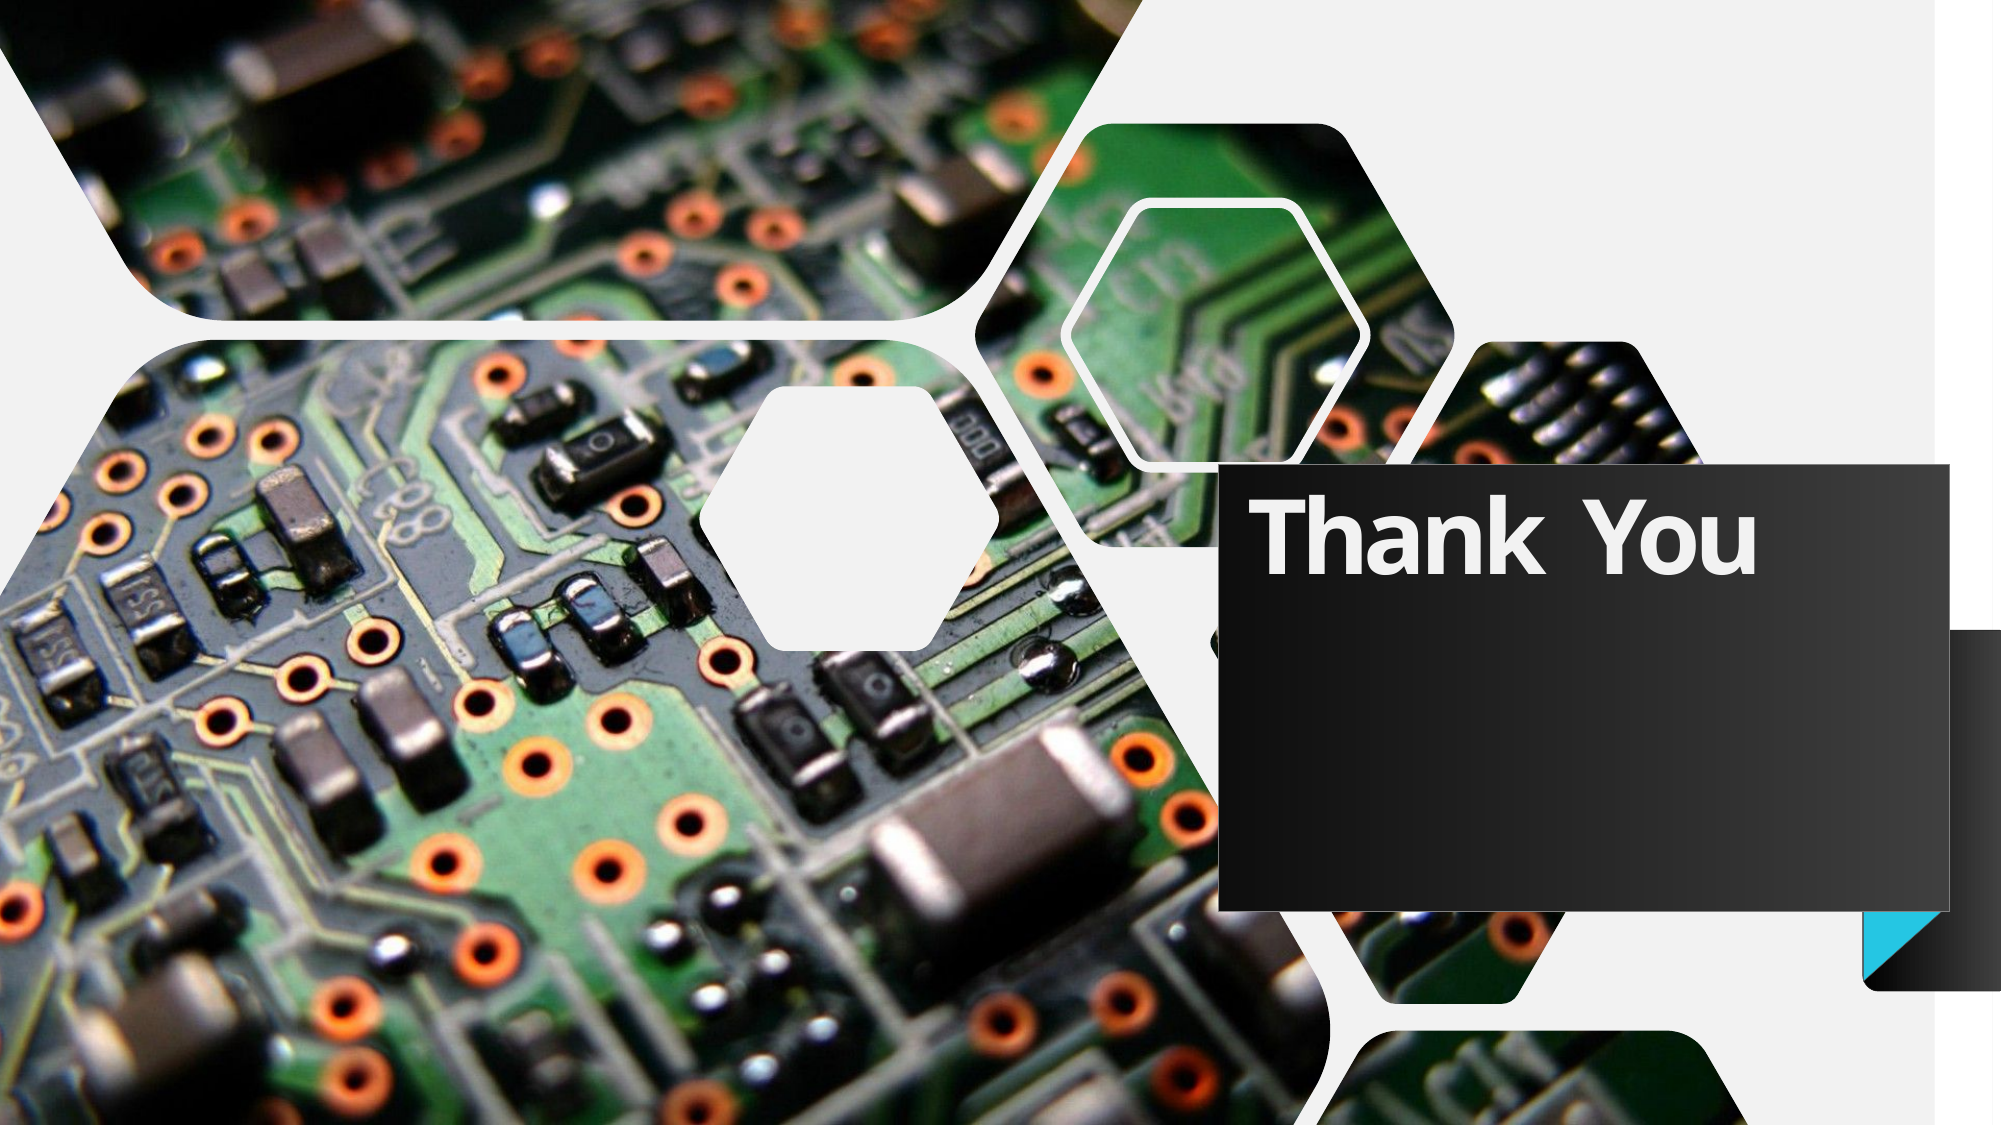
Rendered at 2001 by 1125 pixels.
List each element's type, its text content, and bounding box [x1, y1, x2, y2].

picture [0, 0, 1748, 1125]
text_box [1862, 912, 1943, 984]
title Thank You [1748, 464, 1950, 912]
text_box [1864, 630, 2000, 992]
